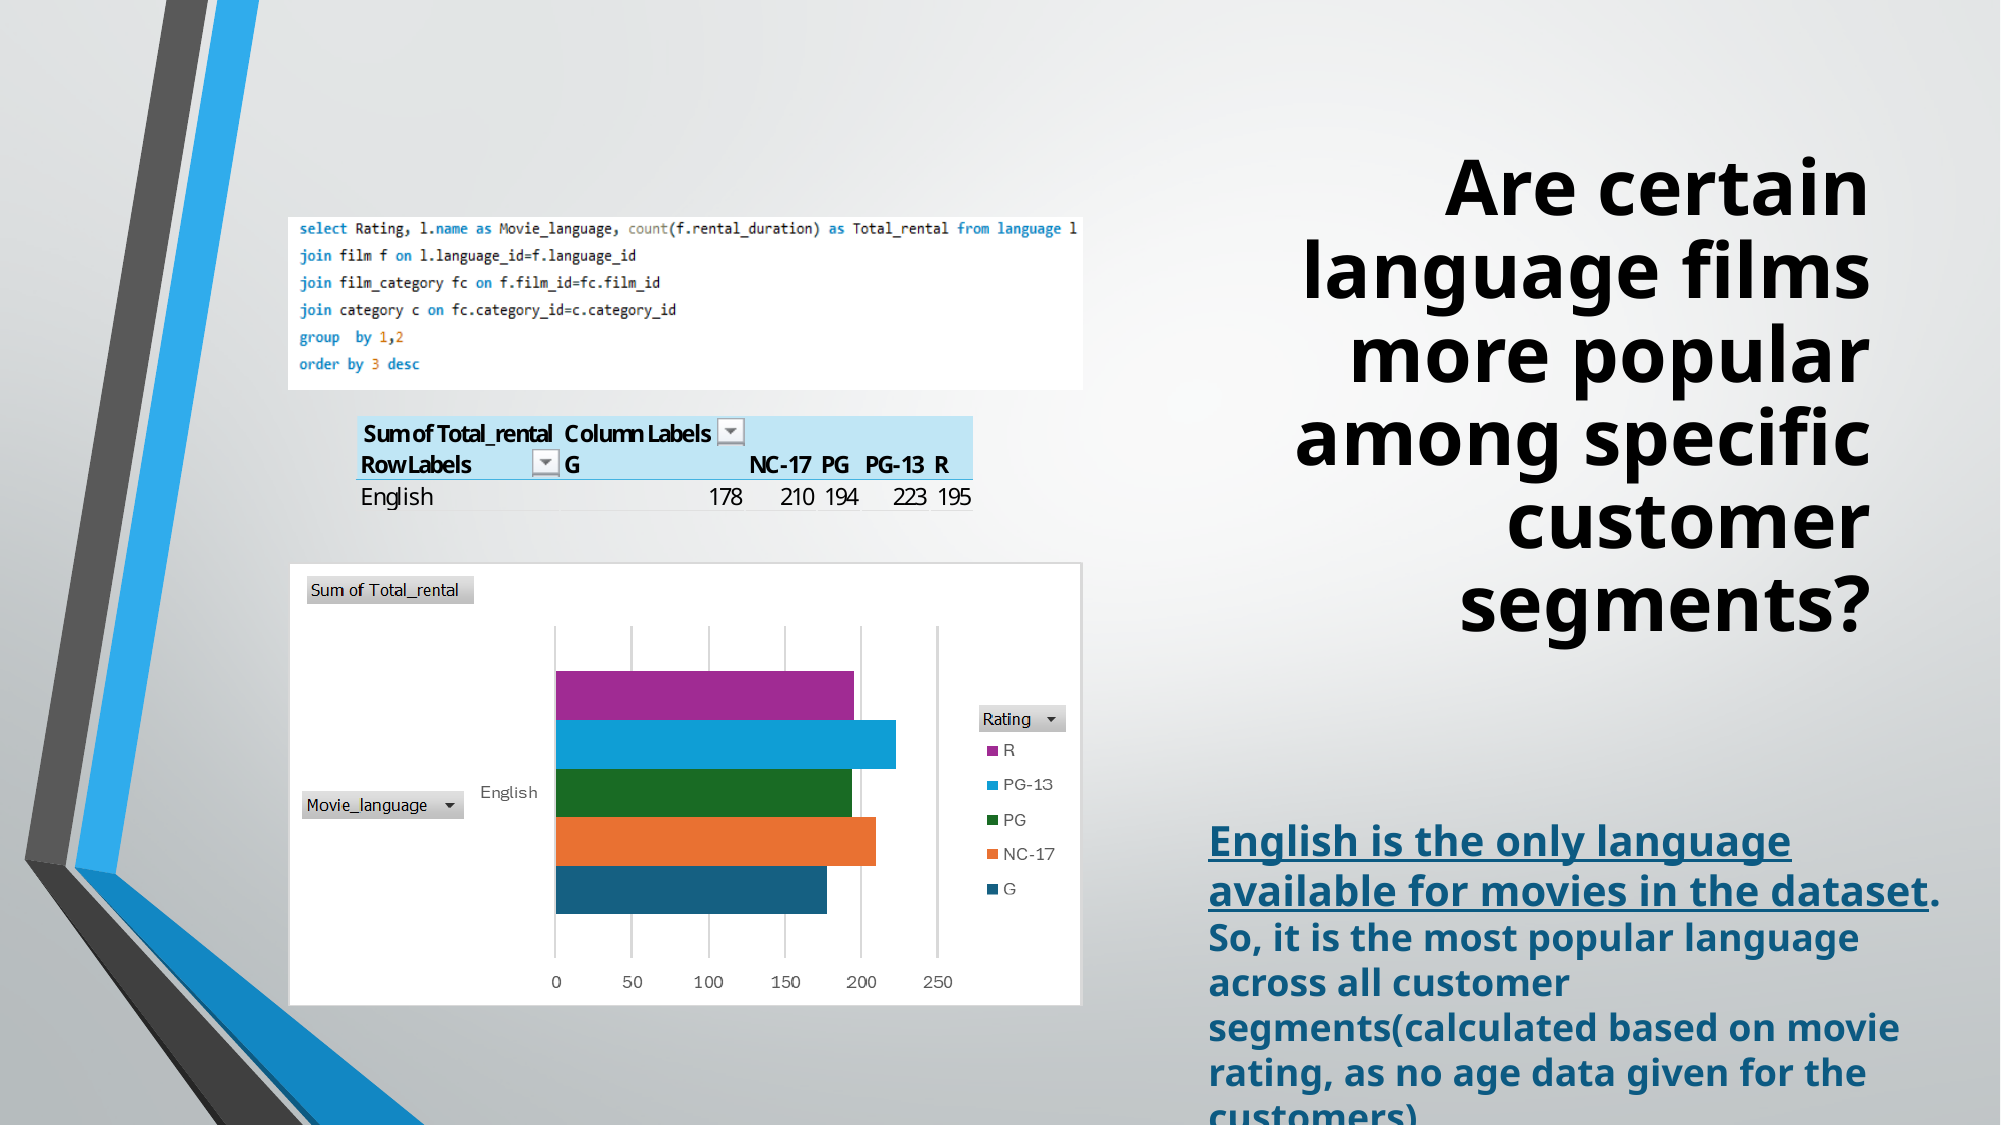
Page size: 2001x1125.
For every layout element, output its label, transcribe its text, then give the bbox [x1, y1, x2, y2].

text_box English is the only language available for movies in the dataset. So, it is the most popular language across all customer segments(calculated based on movie rating, as no age data given for the customers) [1193, 806, 1982, 1125]
picture [287, 562, 1083, 1006]
title Are certain language films more popular among specific customer segments? [1164, 132, 1887, 656]
picture [355, 414, 975, 513]
picture [287, 217, 1083, 390]
